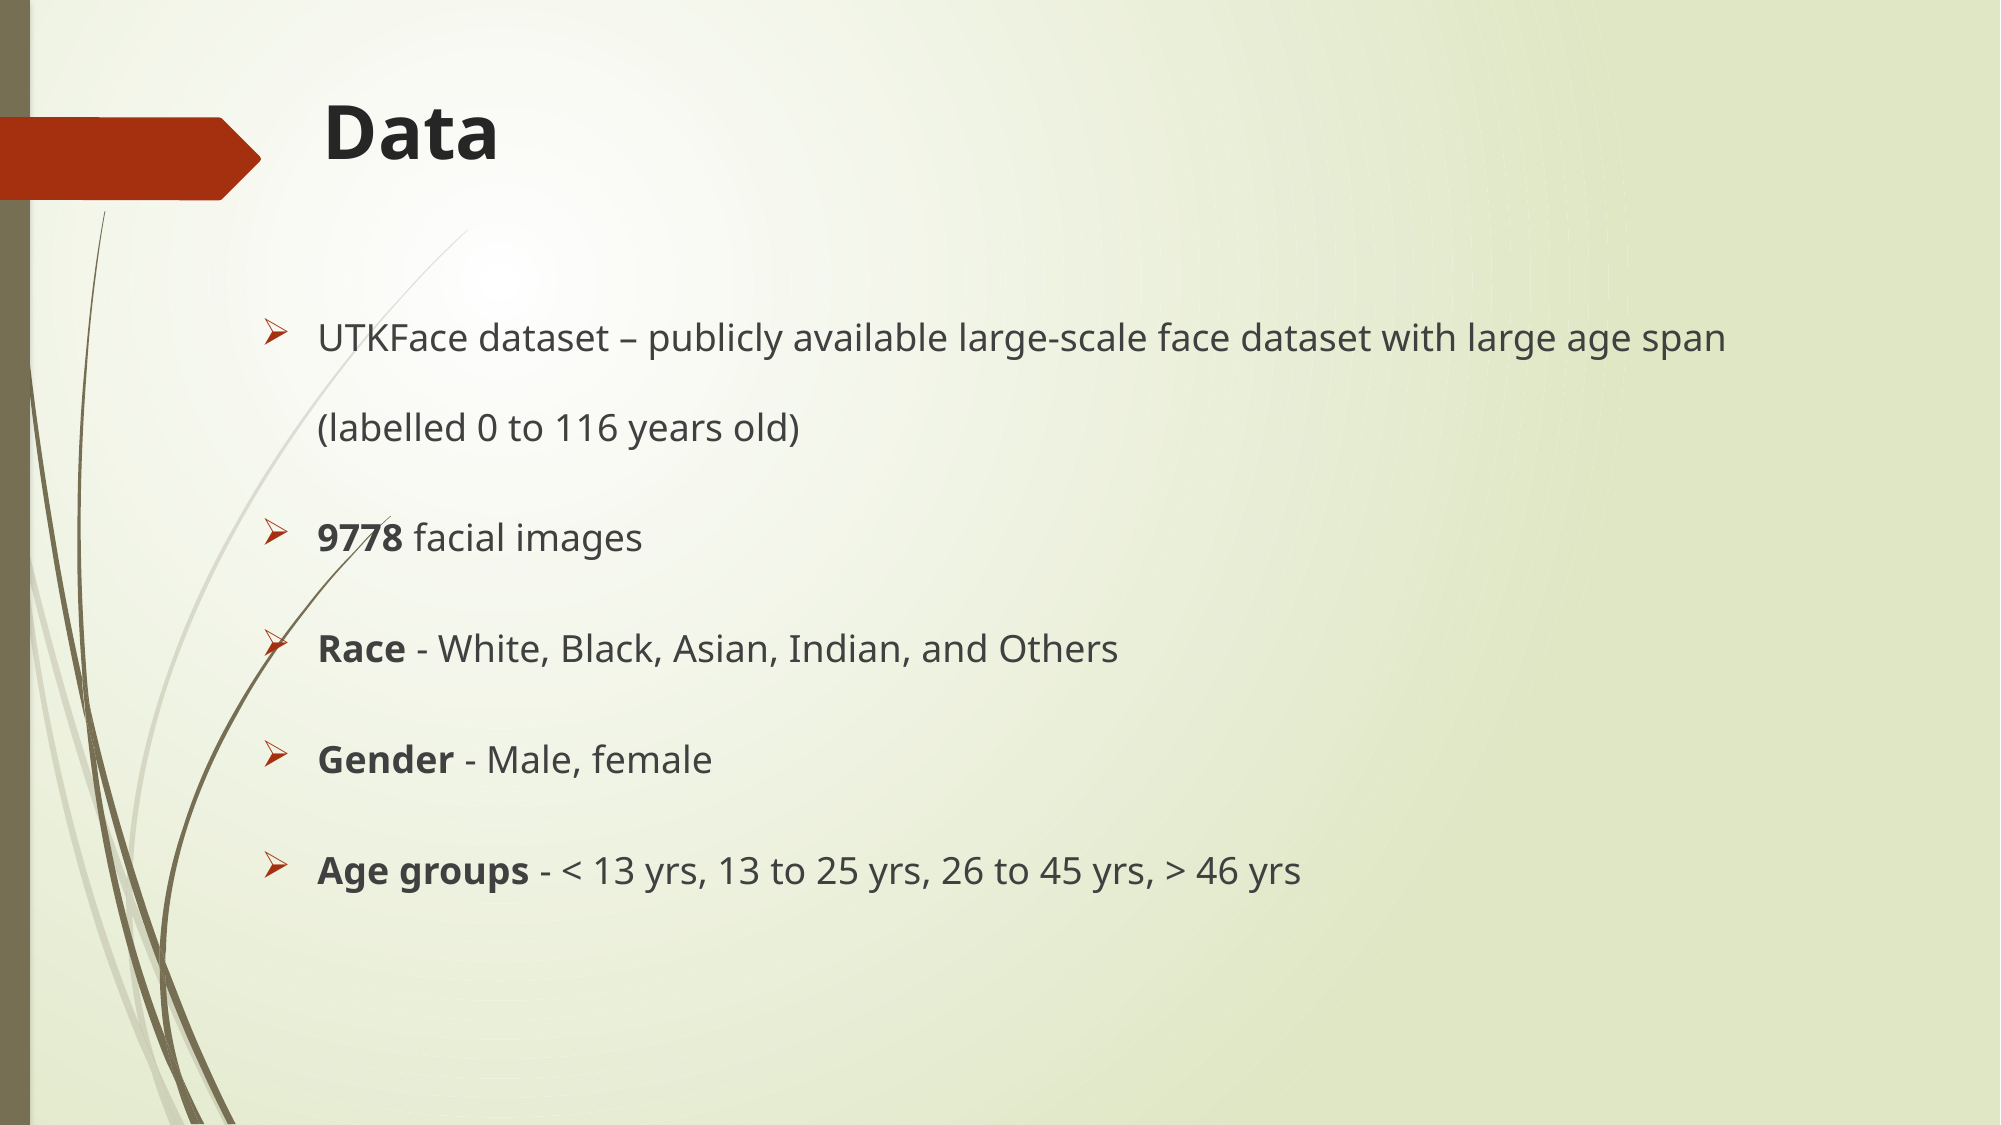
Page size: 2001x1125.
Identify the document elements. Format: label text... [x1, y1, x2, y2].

list UTKFace dataset – publicly available large-scale face dataset with large age span (labelled 0 to 116 years old) 9778 facial images Race - White, Black, Asian, Indian, and Others Gender - Male, female Age groups - < 13 yrs, 13 to 25 yrs, 26 to 45 yrs, > 46 yrs [246, 261, 1875, 1125]
title Data [307, 76, 1932, 191]
